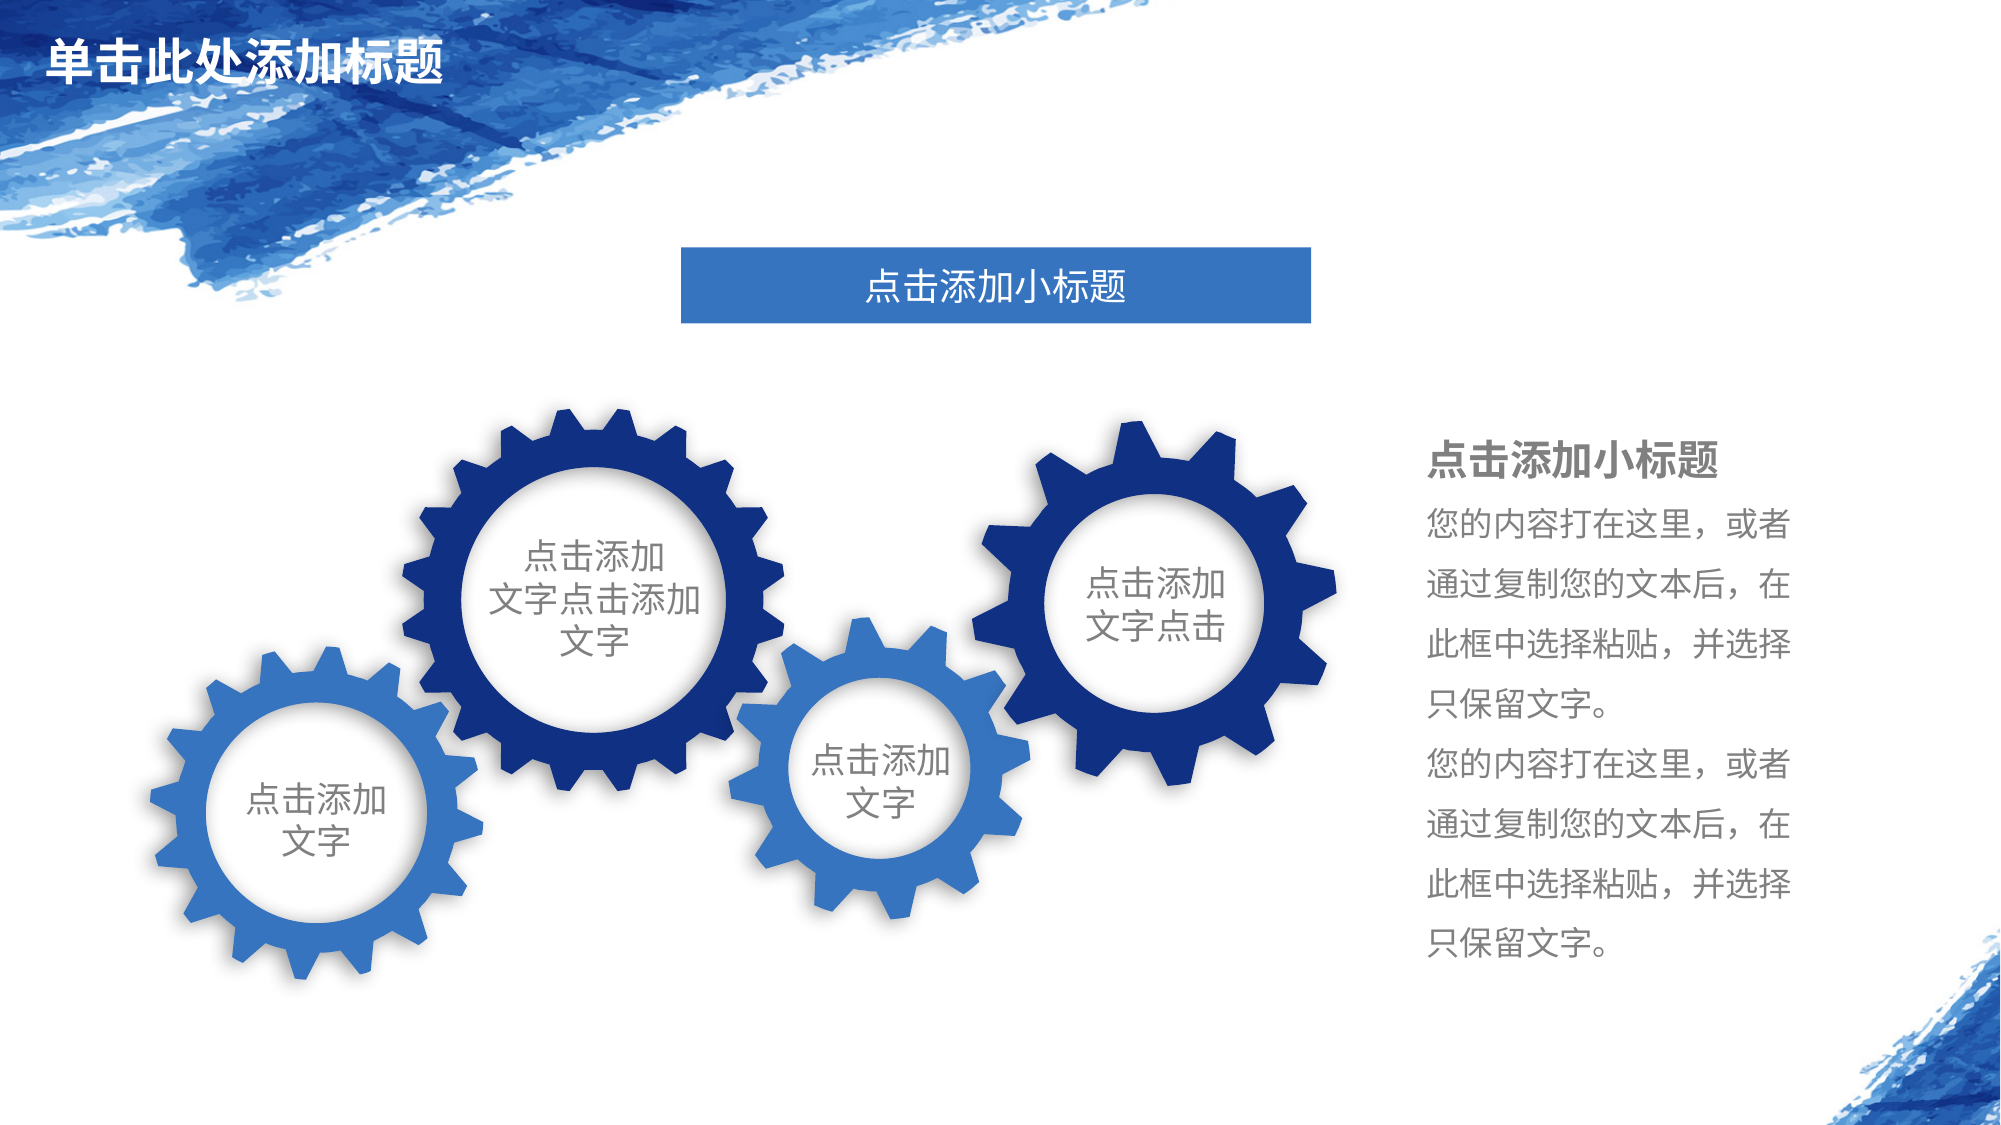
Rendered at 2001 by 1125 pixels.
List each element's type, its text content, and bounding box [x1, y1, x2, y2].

text_box 点击添加小标题 您的内容打在这里，或者通过复制您的文本后，在此框中选择粘贴，并选择只保留文字。 您的内容打在这里，或者通过复制您的文本后，在此框中选择粘贴，并选择只保留文字。 [1411, 400, 1837, 970]
text_box [150, 646, 484, 980]
text_box 点击添加 文字 [224, 769, 407, 870]
text_box [971, 421, 1337, 786]
text_box 点击添加 文字 [799, 731, 951, 832]
text_box 点击添加 文字点击添加 文字 [471, 526, 705, 670]
text_box [728, 617, 1031, 920]
text_box 点击添加小标题 [680, 246, 1312, 324]
text_box 点击添加 文字点击 [1055, 553, 1245, 654]
text_box [402, 408, 785, 792]
title 单击此处添加标题 [29, 25, 1755, 104]
picture [0, 0, 2001, 1125]
